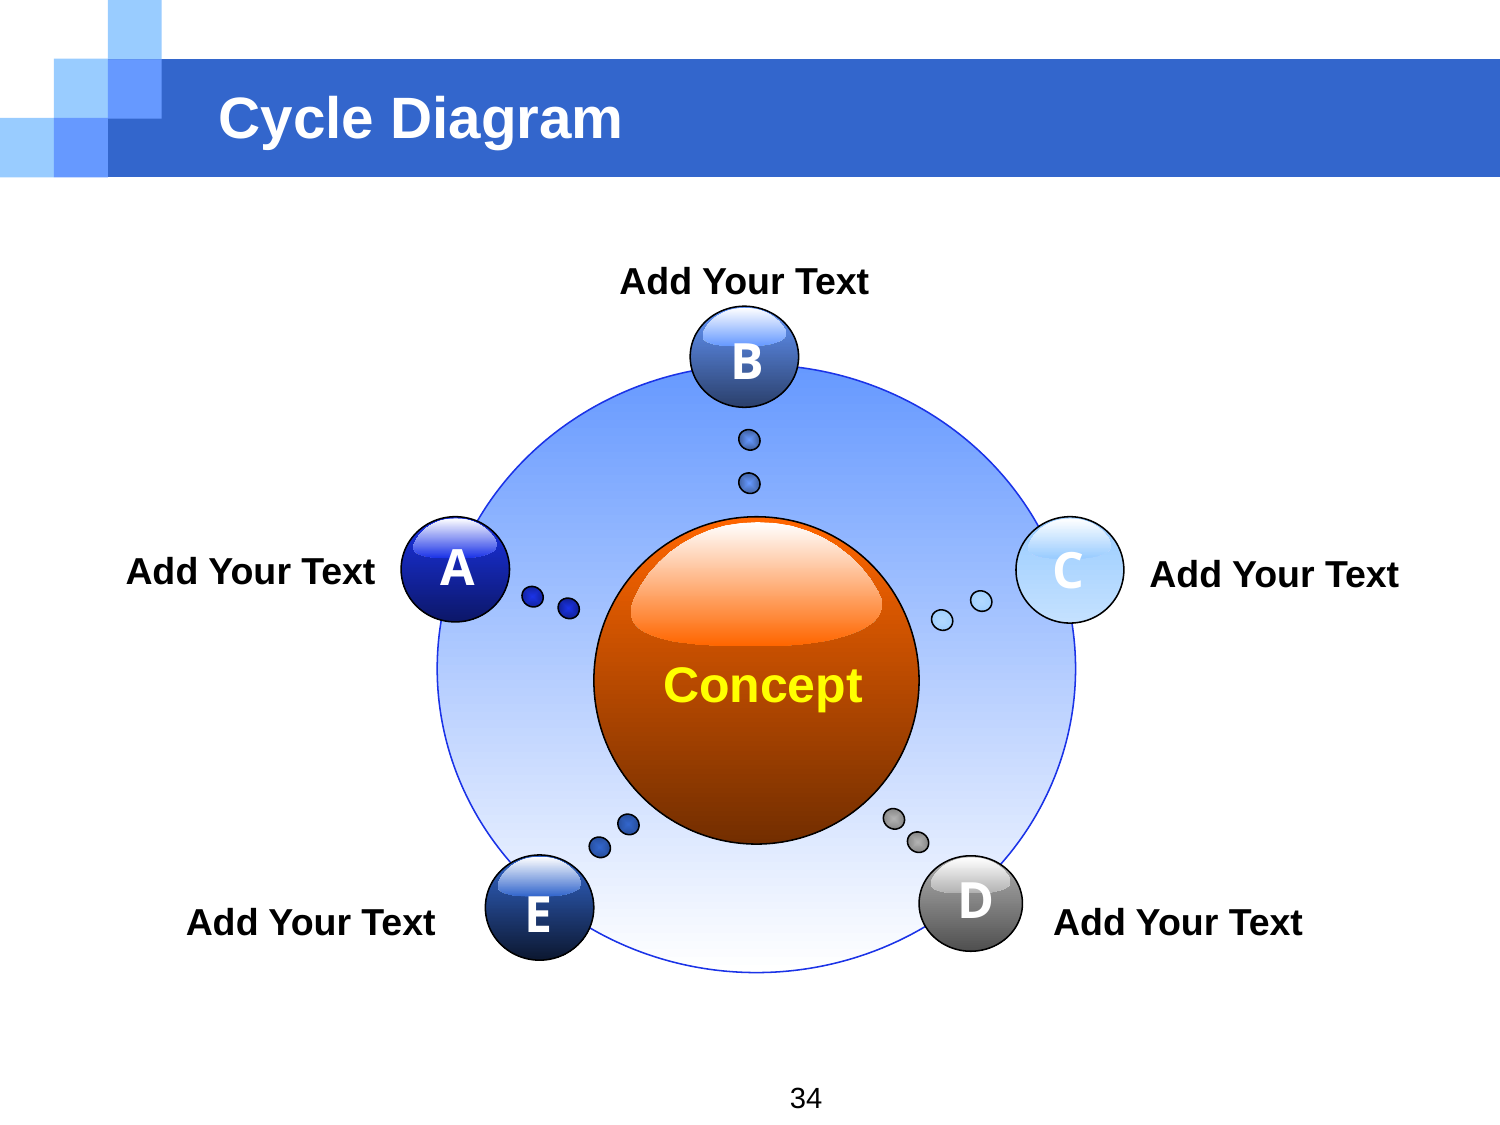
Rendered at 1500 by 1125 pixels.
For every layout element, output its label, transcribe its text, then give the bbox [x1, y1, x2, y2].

slide_number 34 [487, 1072, 838, 1125]
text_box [99, 249, 1425, 973]
title Cycle Diagram [187, 75, 1400, 155]
